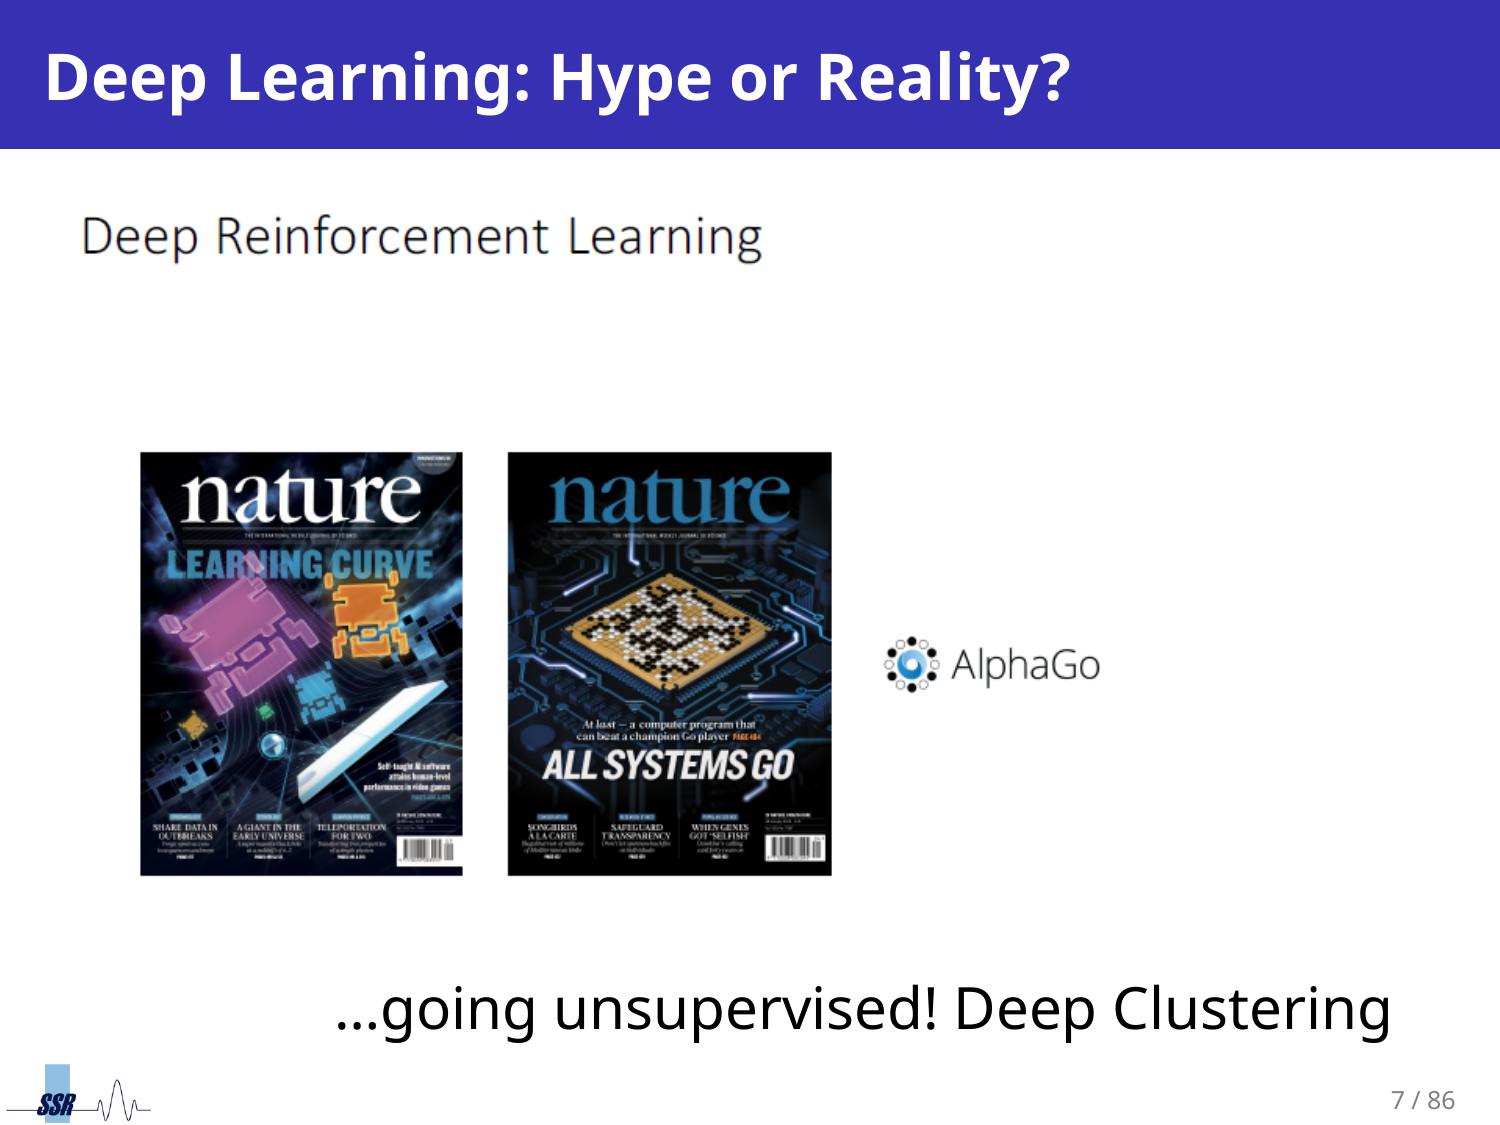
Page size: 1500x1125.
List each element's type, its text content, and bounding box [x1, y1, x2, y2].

picture [64, 195, 1162, 934]
text_box …going unsupervised! Deep Clustering [319, 964, 1408, 1049]
picture [1, 1062, 151, 1125]
title Deep Learning: Hype or Reality? [0, 0, 1500, 151]
